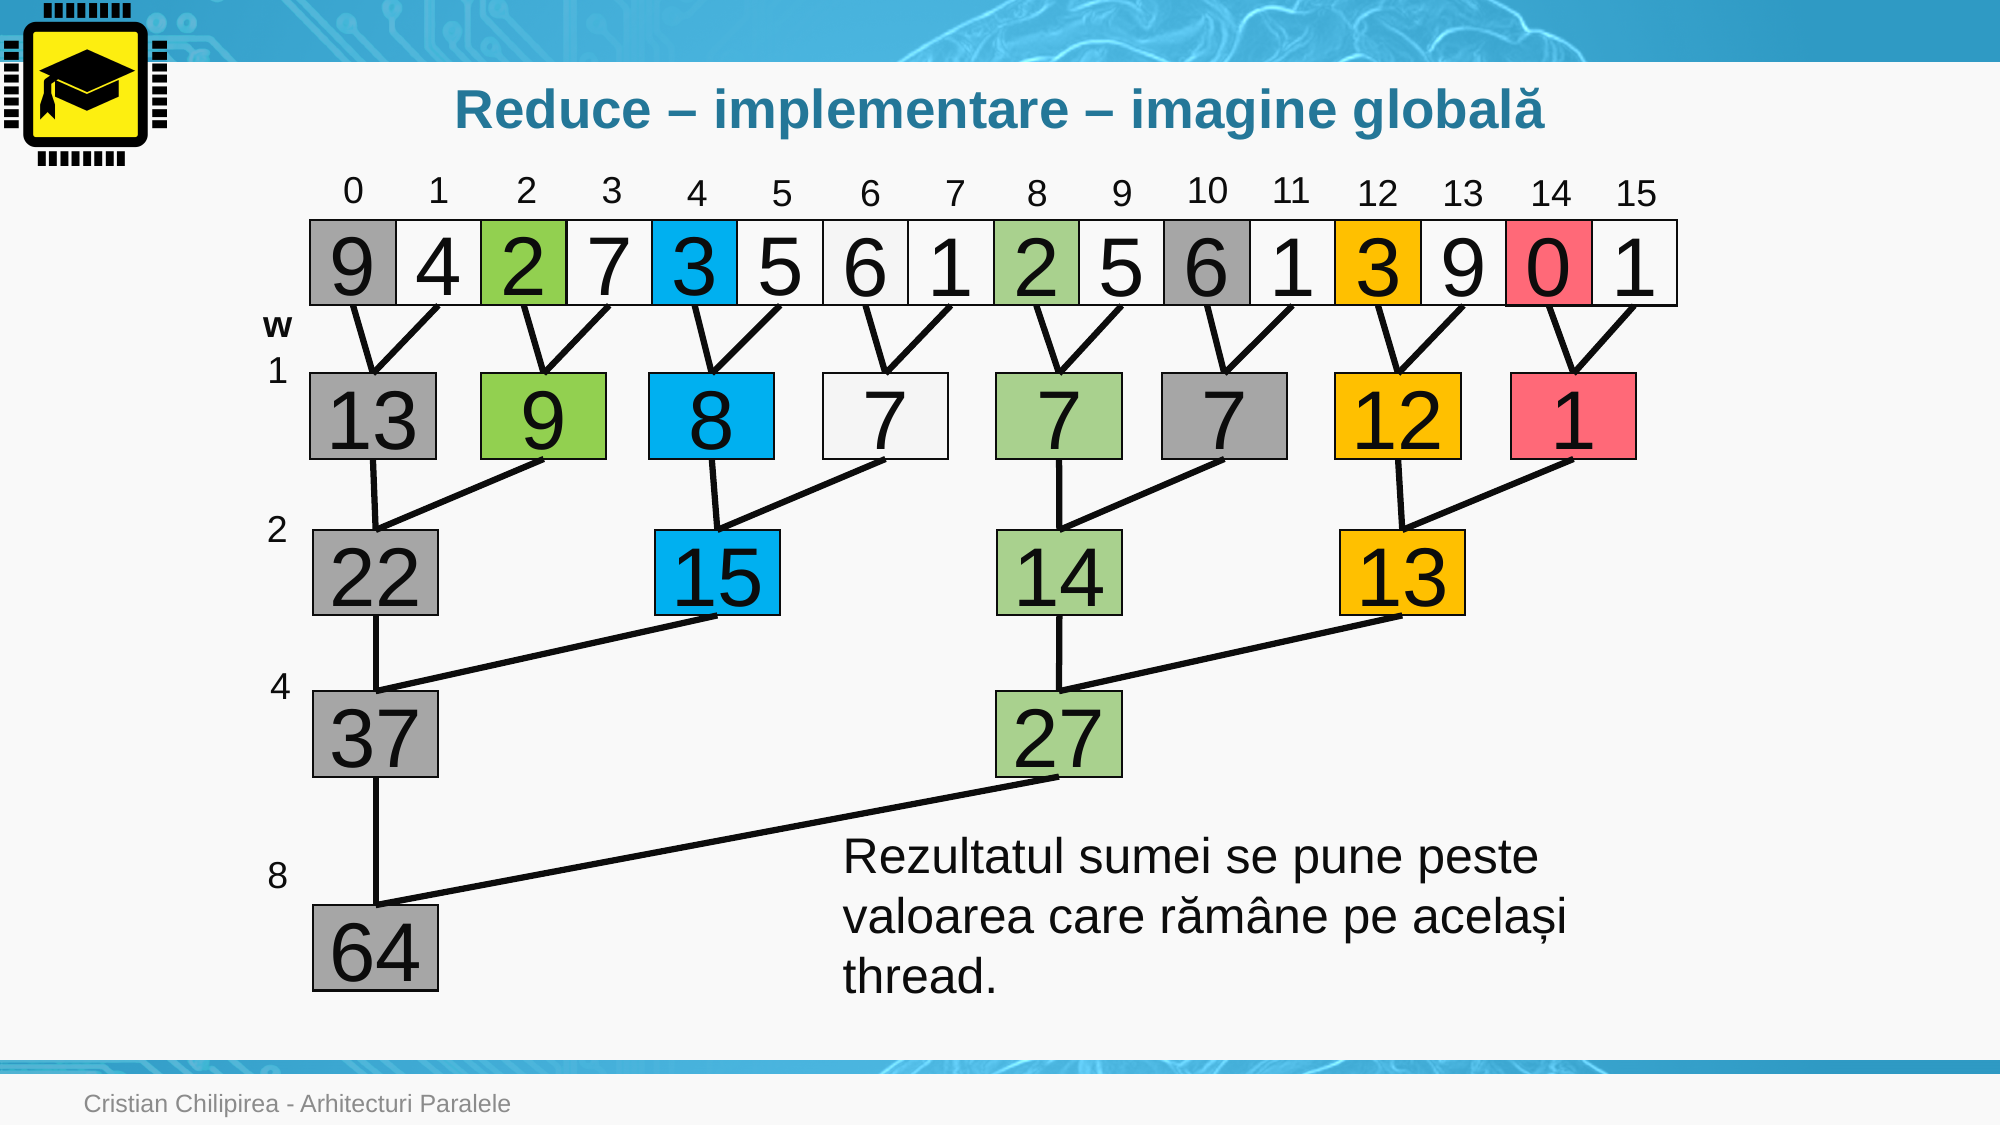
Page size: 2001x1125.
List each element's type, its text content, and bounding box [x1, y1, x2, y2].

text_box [543, 305, 610, 374]
text_box 8 [648, 372, 775, 460]
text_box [885, 305, 951, 374]
title Reduce – implementare – imagine globală [301, 73, 1699, 149]
text_box 3 [651, 219, 736, 306]
text_box 4 [672, 161, 723, 222]
text_box 12 [1334, 372, 1462, 460]
text_box 10 [1172, 158, 1244, 219]
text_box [375, 615, 718, 692]
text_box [717, 459, 886, 530]
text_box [1573, 305, 1635, 374]
text_box 5 [757, 161, 808, 222]
text_box 7 [565, 219, 651, 306]
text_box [1398, 459, 1402, 530]
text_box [1207, 305, 1224, 374]
text_box 2 [480, 219, 565, 306]
text_box 0 [328, 159, 379, 219]
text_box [372, 305, 439, 374]
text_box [1058, 615, 1403, 692]
text_box 4 [395, 219, 480, 306]
text_box 6 [1163, 219, 1249, 306]
text_box 22 [312, 529, 439, 616]
text_box 1 [907, 219, 993, 306]
text_box 0 [1505, 219, 1591, 307]
text_box 2 [252, 498, 303, 558]
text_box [1398, 305, 1464, 374]
text_box 64 [312, 904, 439, 992]
text_box 14 [1515, 161, 1587, 221]
text_box 1 [252, 339, 304, 399]
text_box 7 [822, 372, 949, 460]
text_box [1224, 305, 1293, 374]
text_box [711, 305, 781, 374]
text_box 7 [930, 161, 981, 222]
text_box 5 [736, 219, 822, 306]
text_box 3 [1334, 219, 1420, 306]
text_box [1402, 459, 1574, 530]
text_box 2 [993, 219, 1078, 306]
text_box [375, 776, 1060, 906]
footer Cristian Chilipirea - Arhitecturi Paralele [68, 1083, 1542, 1125]
text_box 12 [1342, 161, 1414, 221]
text_box 37 [312, 690, 439, 778]
text_box 7 [1161, 372, 1288, 460]
text_box 14 [996, 529, 1123, 616]
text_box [523, 305, 543, 374]
text_box 15 [1600, 161, 1673, 221]
text_box 1 [1249, 219, 1334, 306]
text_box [1548, 305, 1573, 374]
text_box 4 [255, 654, 299, 715]
text_box 3 [586, 159, 638, 219]
text_box 13 [309, 372, 437, 460]
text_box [865, 305, 885, 374]
text_box 6 [845, 161, 896, 222]
picture [0, 1060, 2000, 1074]
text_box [694, 305, 711, 374]
text_box 15 [654, 529, 781, 616]
text_box 1 [1510, 372, 1637, 460]
text_box w [248, 292, 303, 353]
text_box 7 [995, 372, 1123, 460]
text_box 5 [1078, 219, 1163, 306]
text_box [1036, 305, 1059, 374]
text_box 11 [1257, 158, 1326, 219]
text_box 9 [480, 372, 607, 460]
text_box 13 [1339, 529, 1466, 616]
text_box 8 [252, 843, 303, 904]
text_box 1 [1591, 219, 1678, 307]
text_box 9 [1097, 161, 1148, 222]
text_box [1059, 459, 1225, 530]
text_box Rezultatul sumei se pune peste valoarea care rămâne pe același thread. [827, 816, 1737, 1072]
text_box 2 [501, 159, 553, 219]
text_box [352, 305, 372, 374]
text_box 6 [822, 219, 907, 306]
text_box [375, 459, 544, 530]
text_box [711, 459, 717, 530]
text_box 13 [1427, 161, 1499, 221]
picture [0, 0, 2000, 166]
text_box 9 [309, 219, 395, 306]
text_box 8 [1012, 161, 1063, 222]
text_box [1059, 305, 1122, 374]
text_box 9 [1420, 219, 1505, 306]
text_box 27 [995, 690, 1123, 778]
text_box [1377, 305, 1398, 374]
text_box 1 [413, 159, 464, 219]
